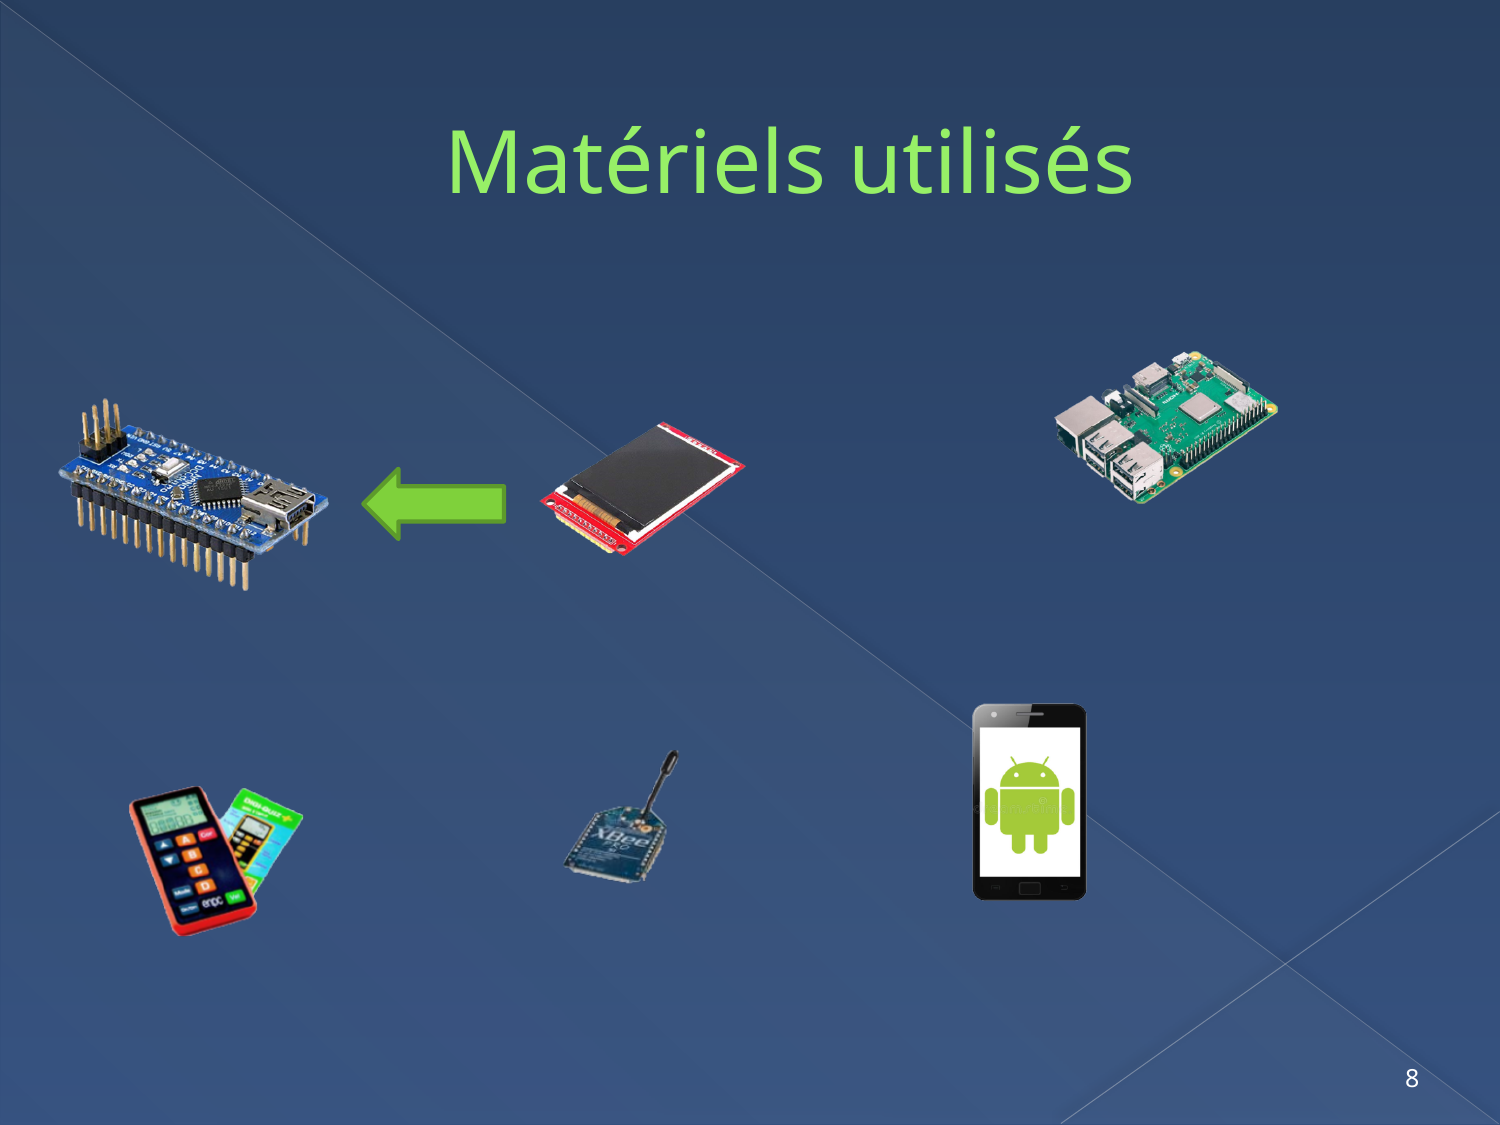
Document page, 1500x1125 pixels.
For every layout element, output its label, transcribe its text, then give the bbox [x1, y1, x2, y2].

picture [58, 398, 329, 591]
slide_number 8 [1371, 1054, 1454, 1105]
text_box [361, 466, 507, 541]
picture [128, 784, 304, 937]
picture [1054, 351, 1278, 505]
picture [538, 421, 746, 556]
picture [972, 702, 1087, 901]
picture [562, 749, 680, 885]
title Matériels utilisés [75, 43, 1425, 274]
